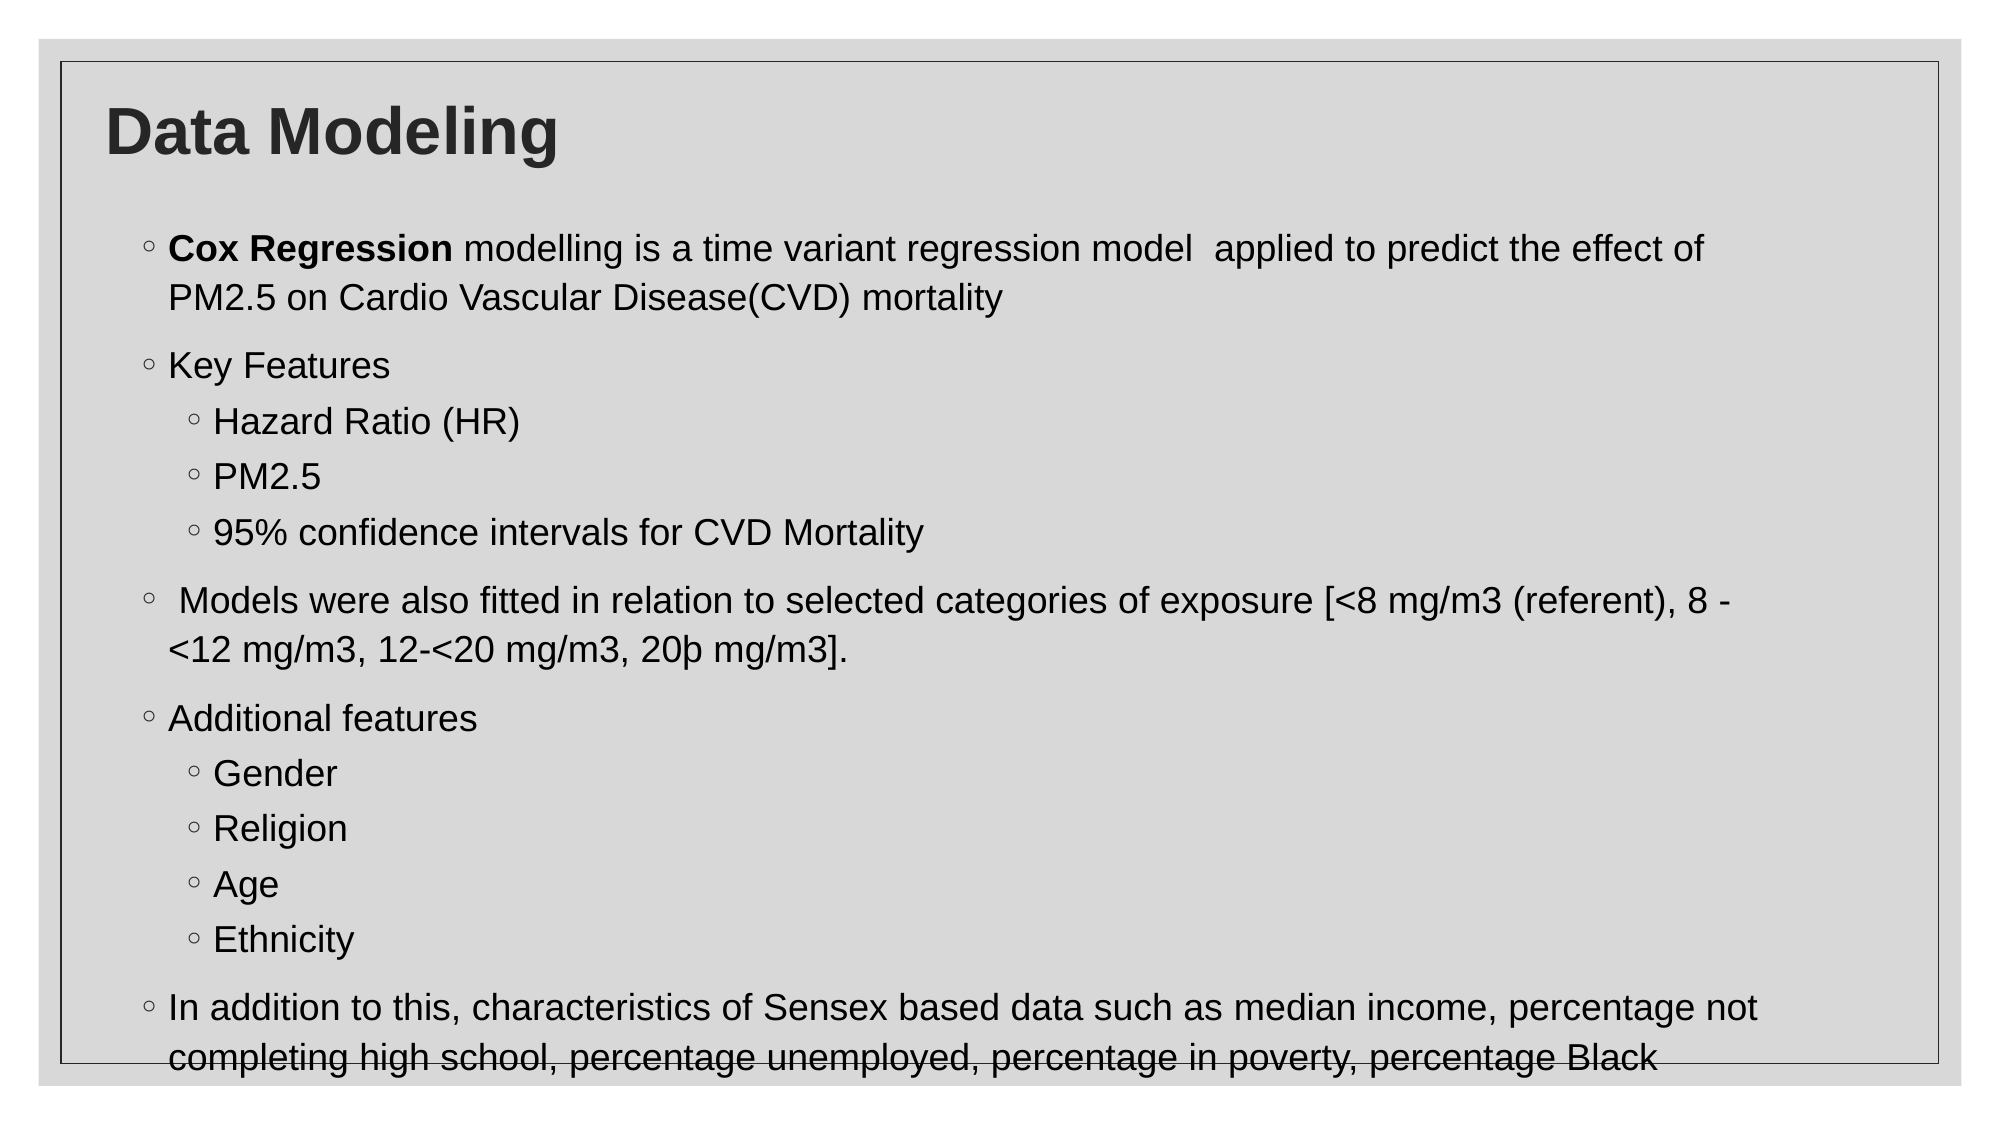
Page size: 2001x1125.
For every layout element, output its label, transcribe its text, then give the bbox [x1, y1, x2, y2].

title Data Modeling [90, 65, 1594, 201]
list Cox Regression modelling is a time variant regression model applied to predict the effect of PM2.5 on Cardio Vascular Disease(CVD) mortality Key Features Hazard Ratio (HR) PM2.5 95% confidence intervals for CVD Mortality Models were also fitted in relation to selected categories of exposure [<8 mg/m3 (referent), 8 -<12 mg/m3, 12-<20 mg/m3, 20þ mg/m3]. Additional features Gender Religion Age Ethnicity In addition to this, characteristics of Sensex based data such as median income, percentage not completing high school, percentage unemployed, percentage in poverty, percentage Black [123, 211, 1823, 939]
